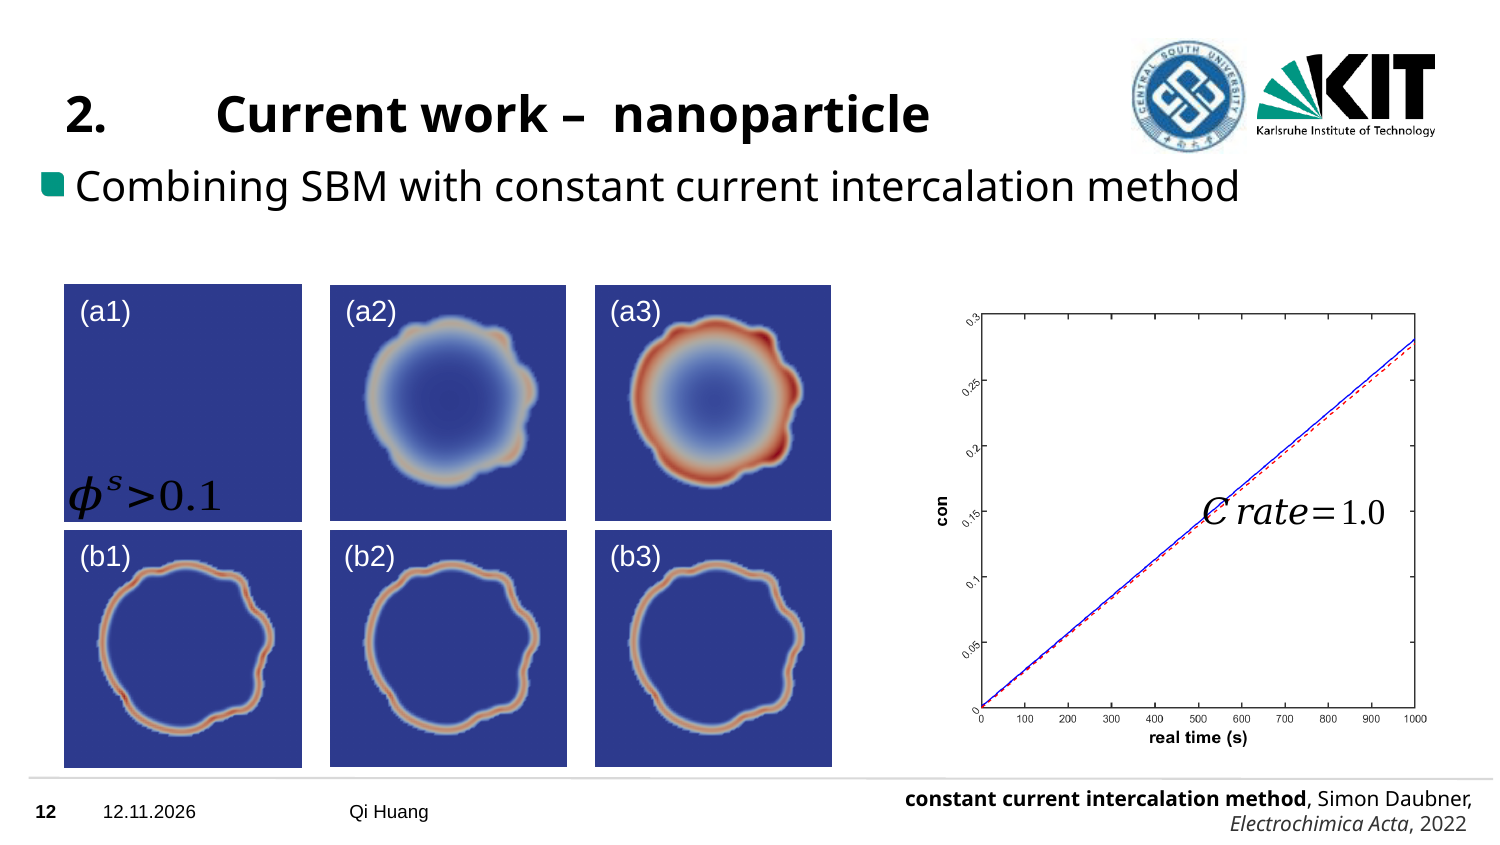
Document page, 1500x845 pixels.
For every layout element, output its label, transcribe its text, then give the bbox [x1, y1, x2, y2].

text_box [900, 265, 1442, 757]
slide_number 12 [35, 778, 89, 844]
picture [41, 172, 64, 199]
picture [678, 285, 831, 521]
picture [1131, 38, 1247, 154]
picture [595, 530, 832, 767]
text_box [64, 284, 678, 581]
text_box constant current intercalation method, Simon Daubner, Electrochimica Acta, 2022 [818, 777, 1488, 843]
picture [330, 581, 567, 767]
picture [64, 581, 302, 768]
picture [1257, 54, 1435, 137]
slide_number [102, 778, 272, 844]
